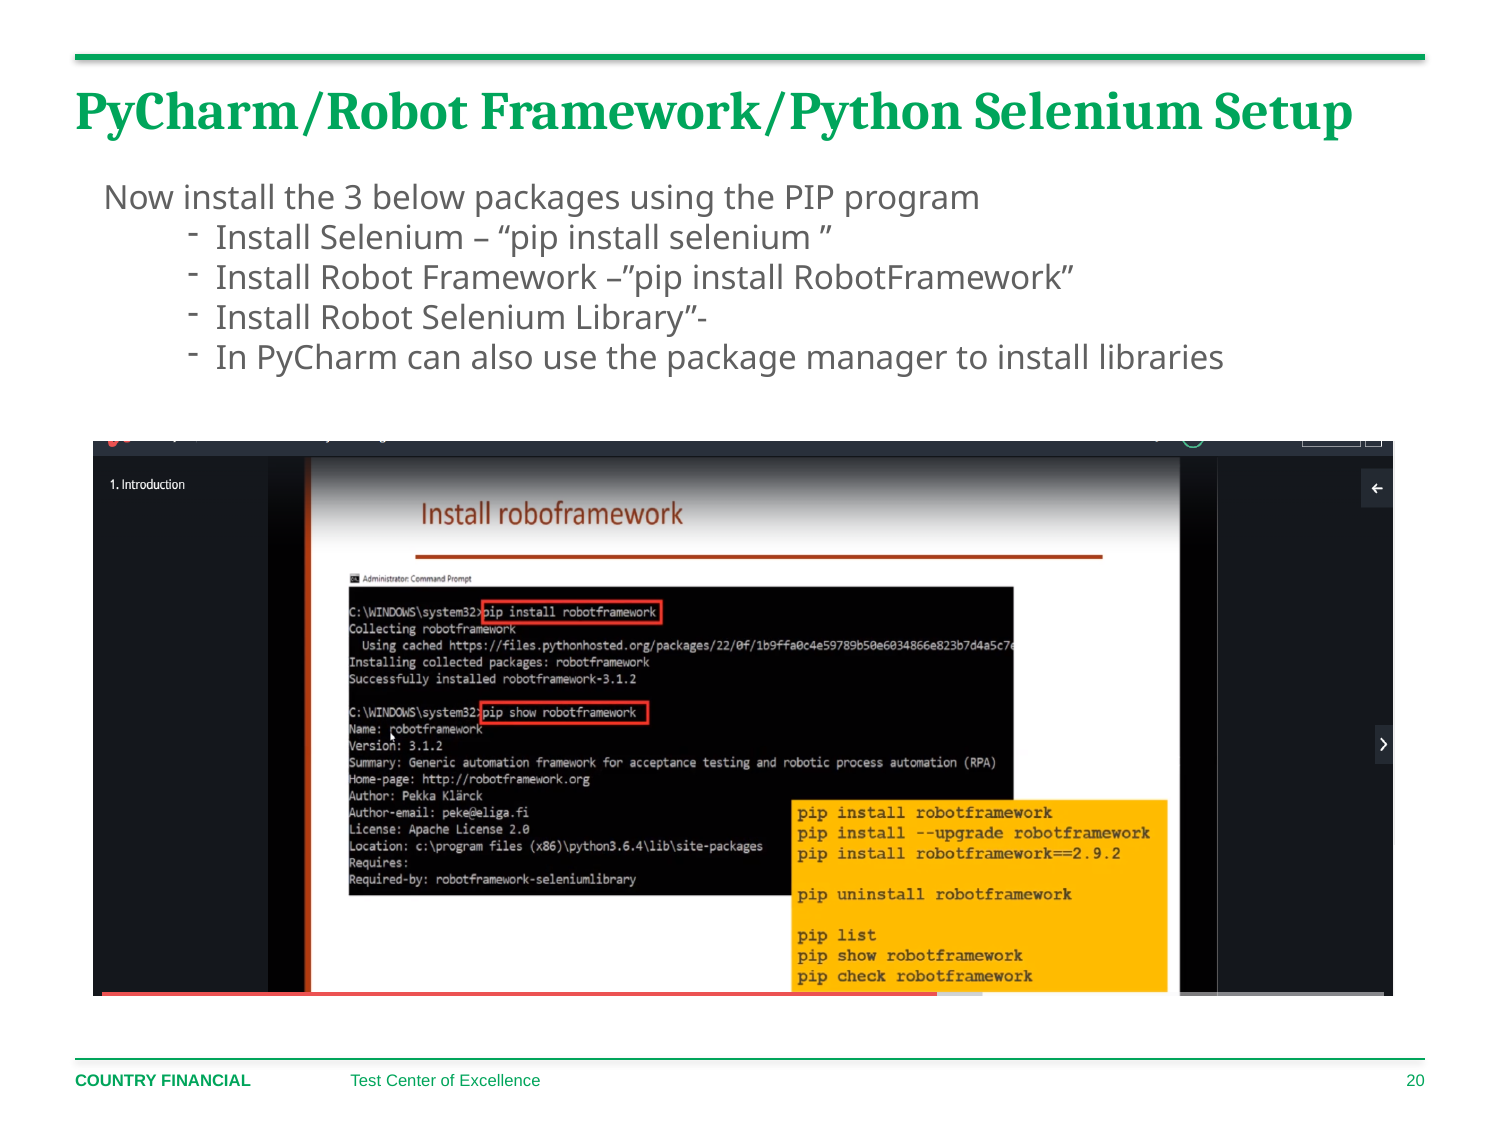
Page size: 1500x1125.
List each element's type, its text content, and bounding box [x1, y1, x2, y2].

picture [46, 440, 1395, 996]
slide_number 20 [1350, 1069, 1425, 1107]
list Now install the 3 below packages using the PIP program Install Selenium – “pip install selenium ” Install Robot Framework –”pip install RobotFramework” Install Robot Selenium Library”- In PyCharm can also use the package manager to install libraries [103, 129, 1454, 996]
footer Test Center of Excellence [350, 1069, 1101, 1107]
title PyCharm/Robot Framework/Python Selenium Setup [75, 75, 1425, 225]
